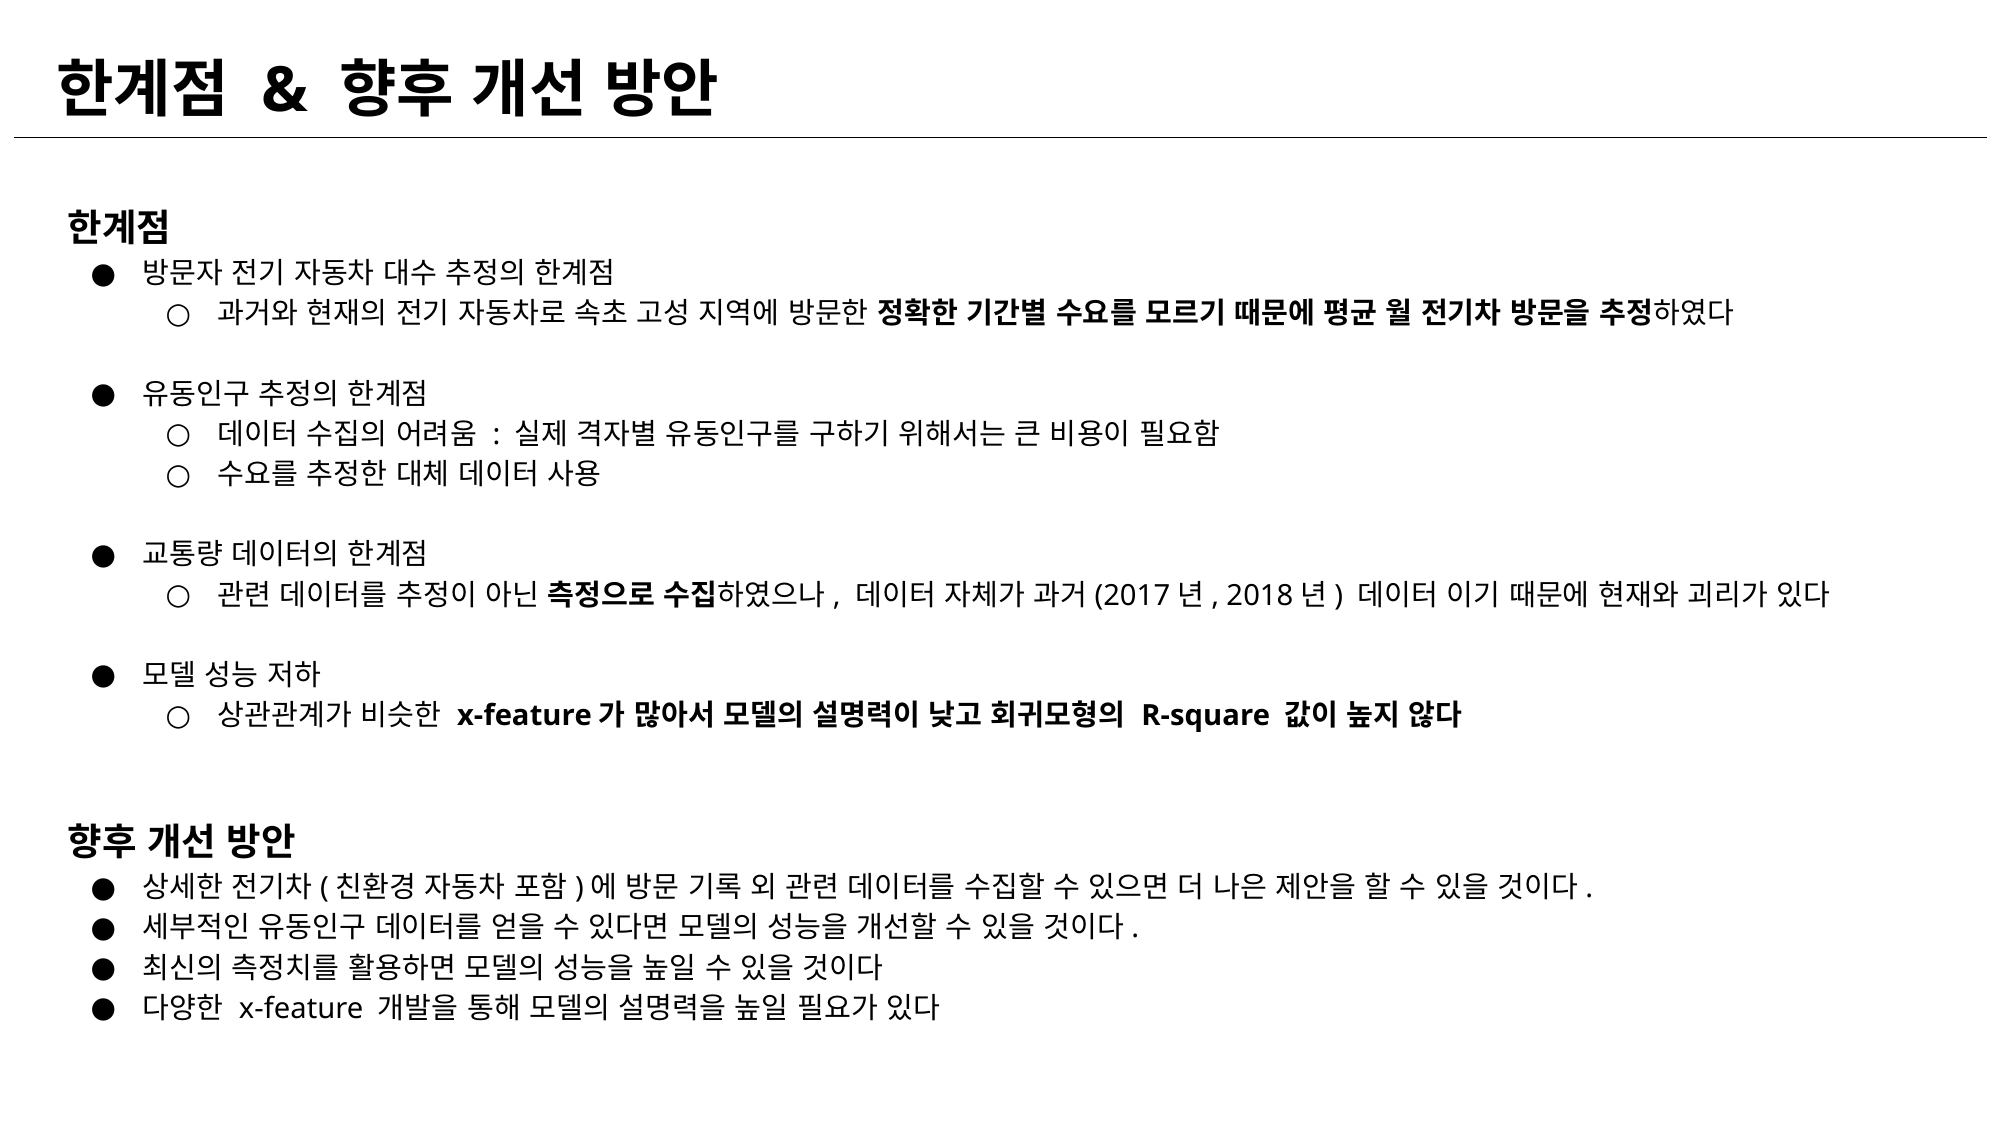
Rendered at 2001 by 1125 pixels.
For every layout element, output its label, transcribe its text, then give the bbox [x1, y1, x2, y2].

text_box 한계점 & 향후 개선 방안 [41, 41, 1133, 132]
text_box 한계점 방문자 전기 자동차 대수 추정의 한계점 과거와 현재의 전기 자동차로 속초 고성 지역에 방문한 정확한 기간별 수요를 모르기 때문에 평균 월 전기차 방문을 추정하였다 유동인구 추정의 한계점 데이터 수집의 어려움 : 실제 격자별 유동인구를 구하기 위해서는 큰 비용이 필요함 수요를 추정한 대체 데이터 사용 교통량 데이터의 한계점 관련 데이터를 추정이 아닌 측정으로 수집하였으나, 데이터 자체가 과거(2017년, 2018년) 데이터 이기 때문에 현재와 괴리가 있다 모델 성능 저하 상관관계가 비슷한 x-feature가 많아서 모델의 설명력이 낮고 회귀모형의 R-square 값이 높지 않다 향후 개선 방안 상세한 전기차(친환경 자동차 포함)에 방문 기록 외 관련 데이터를 수집할 수 있으면 더 나은 제안을 할 수 있을 것이다. 세부적인 유동인구 데이터를 얻을 수 있다면 모델의 성능을 개선할 수 있을 것이다. 최신의 측정치를 활용하면 모델의 성능을 높일 수 있을 것이다 다양한 x-feature 개발을 통해 모델의 설명력을 높일 필요가 있다 [52, 182, 1948, 1079]
